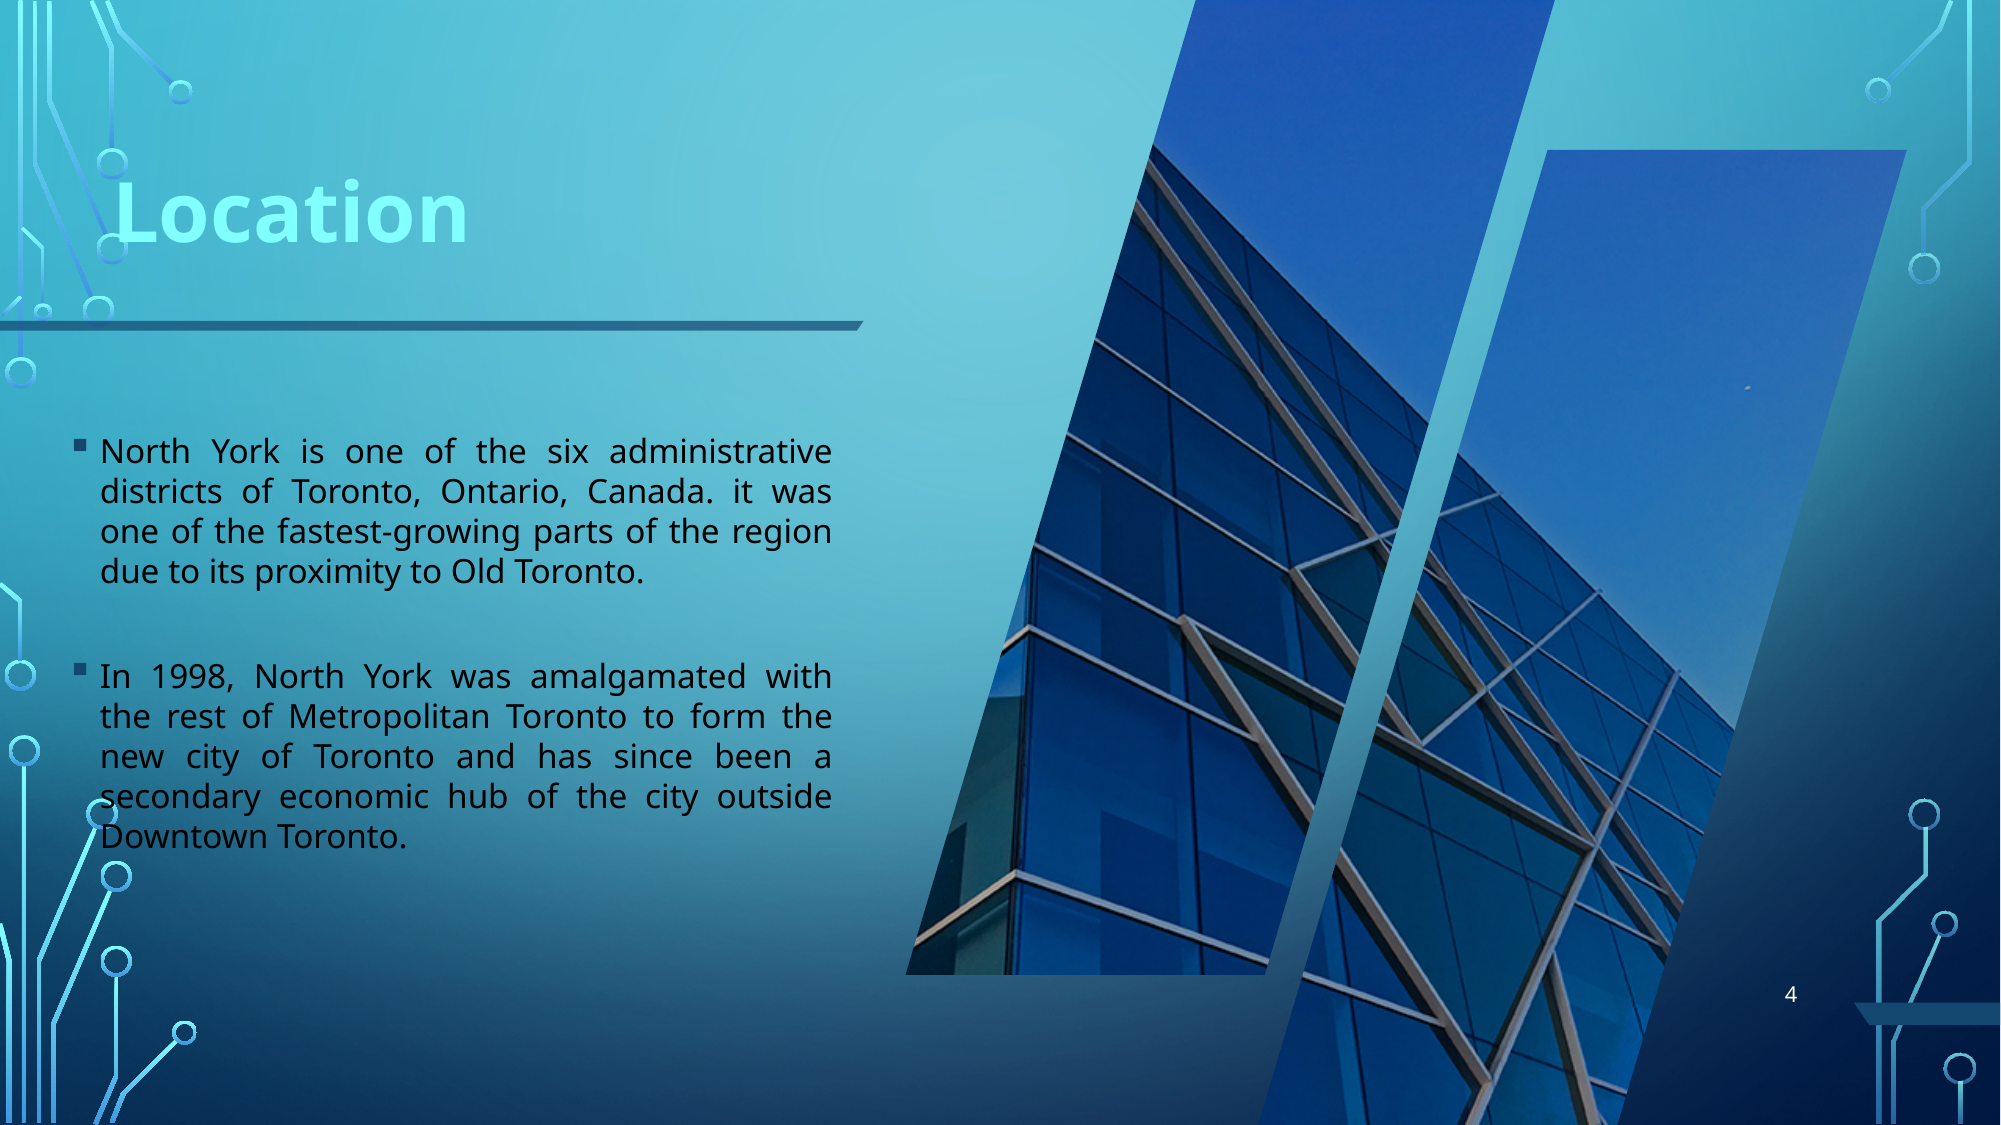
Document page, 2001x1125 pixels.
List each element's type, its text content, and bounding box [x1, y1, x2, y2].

list Location [97, 131, 823, 255]
list North York is one of the six administrative districts of Toronto, Ontario, Canada. it was one of the fastest-growing parts of the region due to its proximity to Old Toronto. In 1998, North York was amalgamated with the rest of Metropolitan Toronto to form the new city of Toronto and has since been a secondary economic hub of the city outside Downtown Toronto. [70, 422, 850, 964]
picture [905, 0, 1907, 1125]
